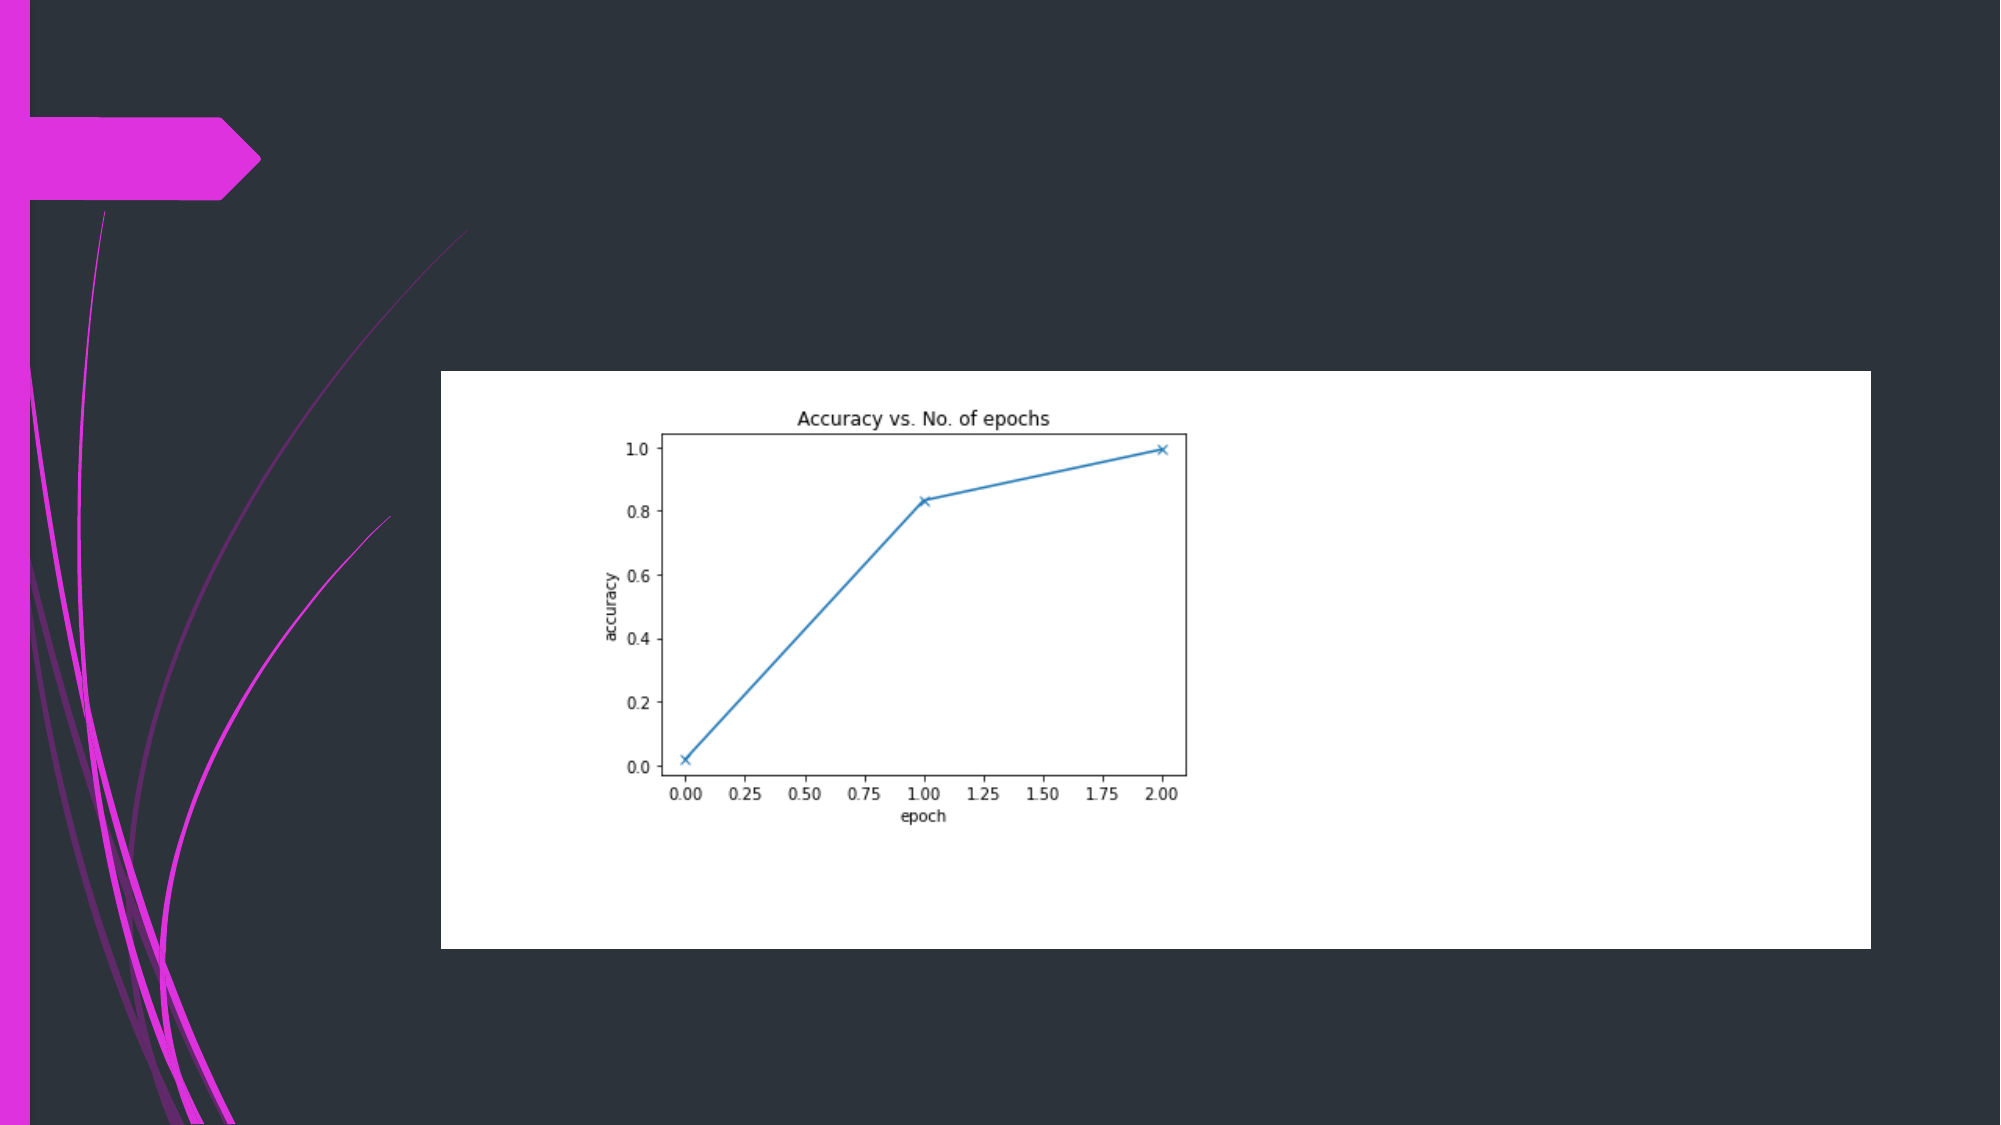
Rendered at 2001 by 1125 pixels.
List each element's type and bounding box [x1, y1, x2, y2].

list [441, 371, 1871, 949]
